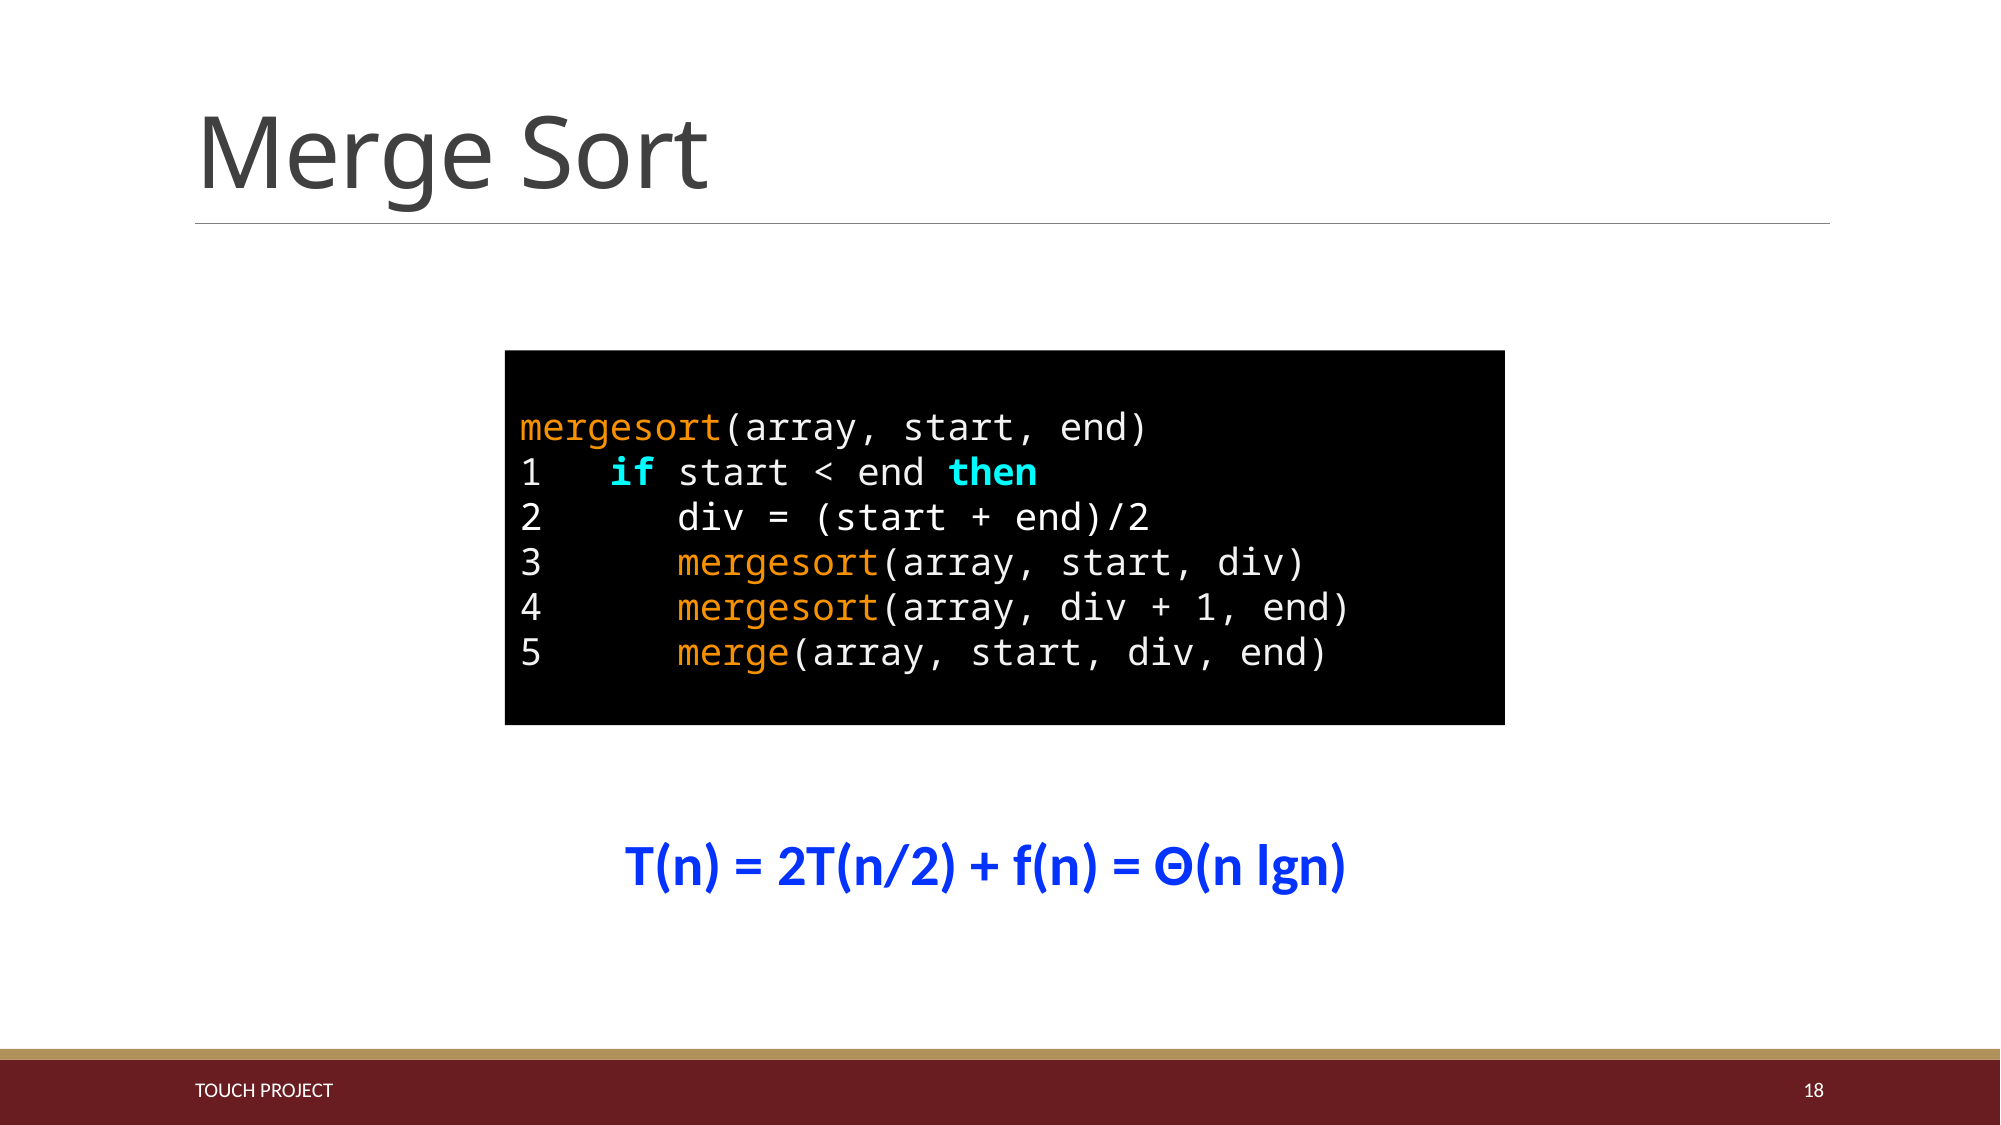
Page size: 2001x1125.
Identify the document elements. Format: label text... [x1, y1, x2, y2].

text_box T(n) = 2T(n/2) + f(n) = Θ(n lgn) [610, 819, 1364, 905]
slide_number TOUCH PROJECT [180, 1059, 586, 1120]
slide_number 18 [1624, 1059, 1840, 1120]
text_box mergesort(array, start, end) 1 if start < end then 2 div = (start + end)/2 3 mergesort(array, start, div) 4 mergesort(array, div + 1, end) 5 merge(array, start, div, end) [504, 350, 1505, 726]
title Merge Sort [180, 47, 1830, 217]
